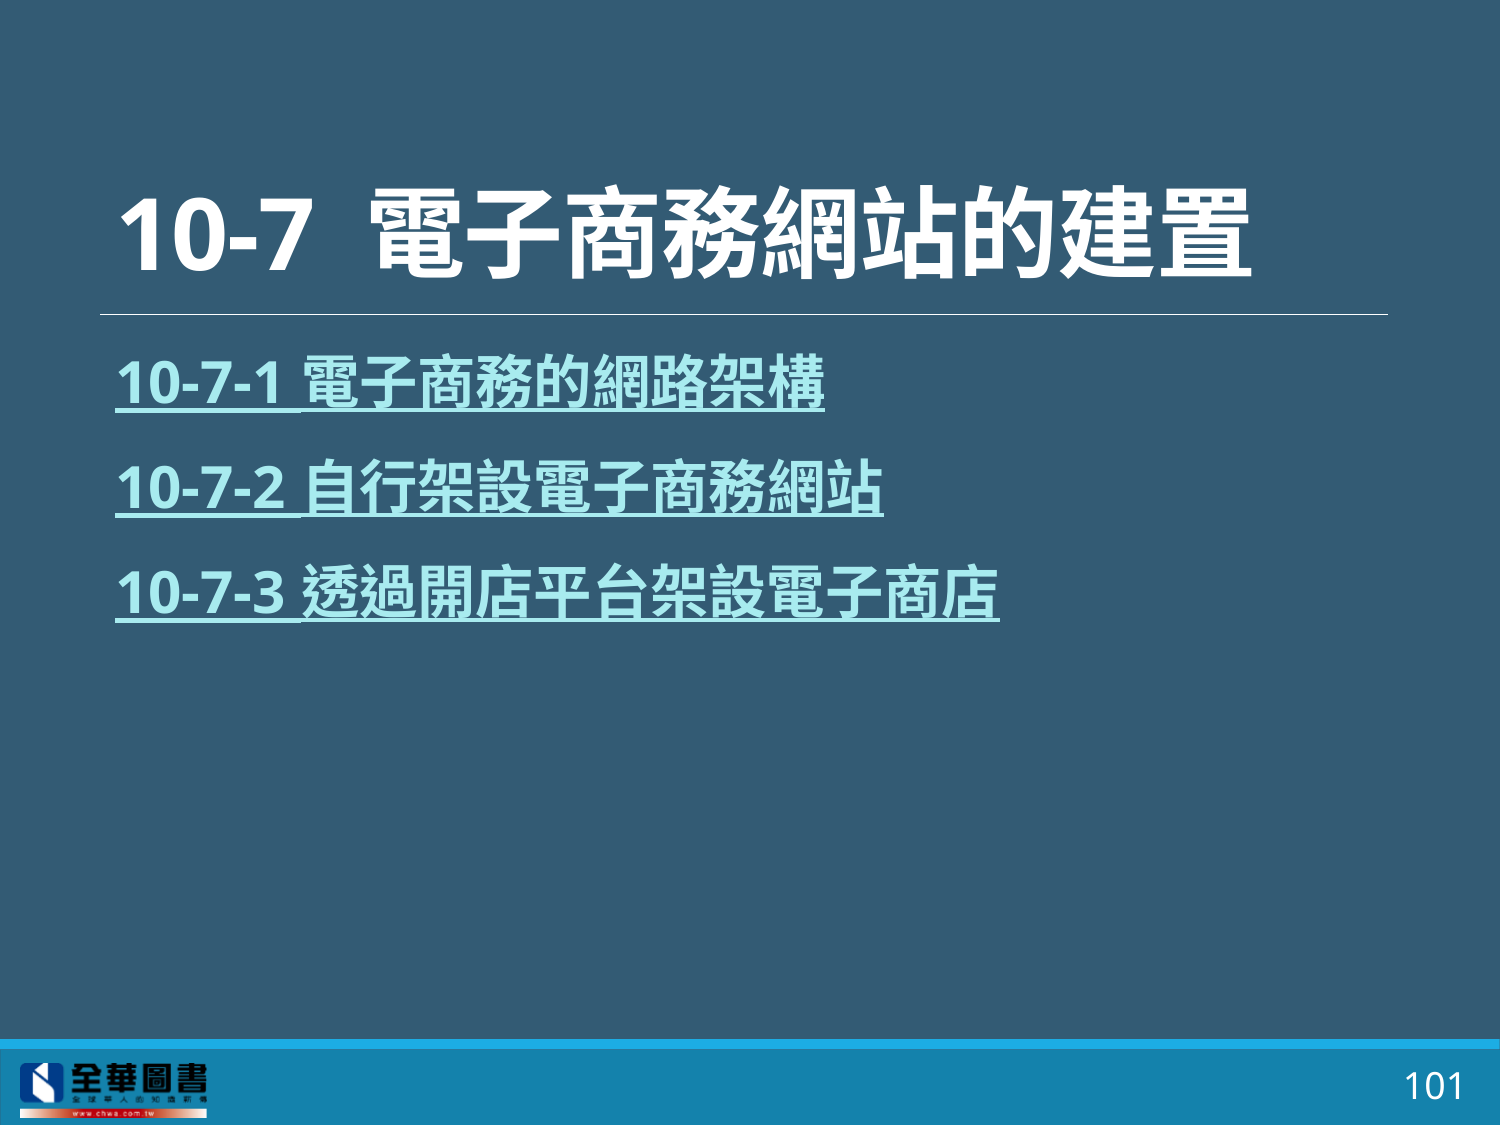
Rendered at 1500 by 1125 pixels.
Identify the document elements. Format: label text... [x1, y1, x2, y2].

picture [20, 1063, 207, 1118]
title 10-7 電子商務網站的建置 [100, 47, 1447, 299]
slide_number 101 [1320, 1057, 1483, 1118]
list 10-7-1 電子商務的網路架構 10-7-2 自行架設電子商務網站 10-7-3 透過開店平台架設電子商店 [100, 338, 1338, 976]
